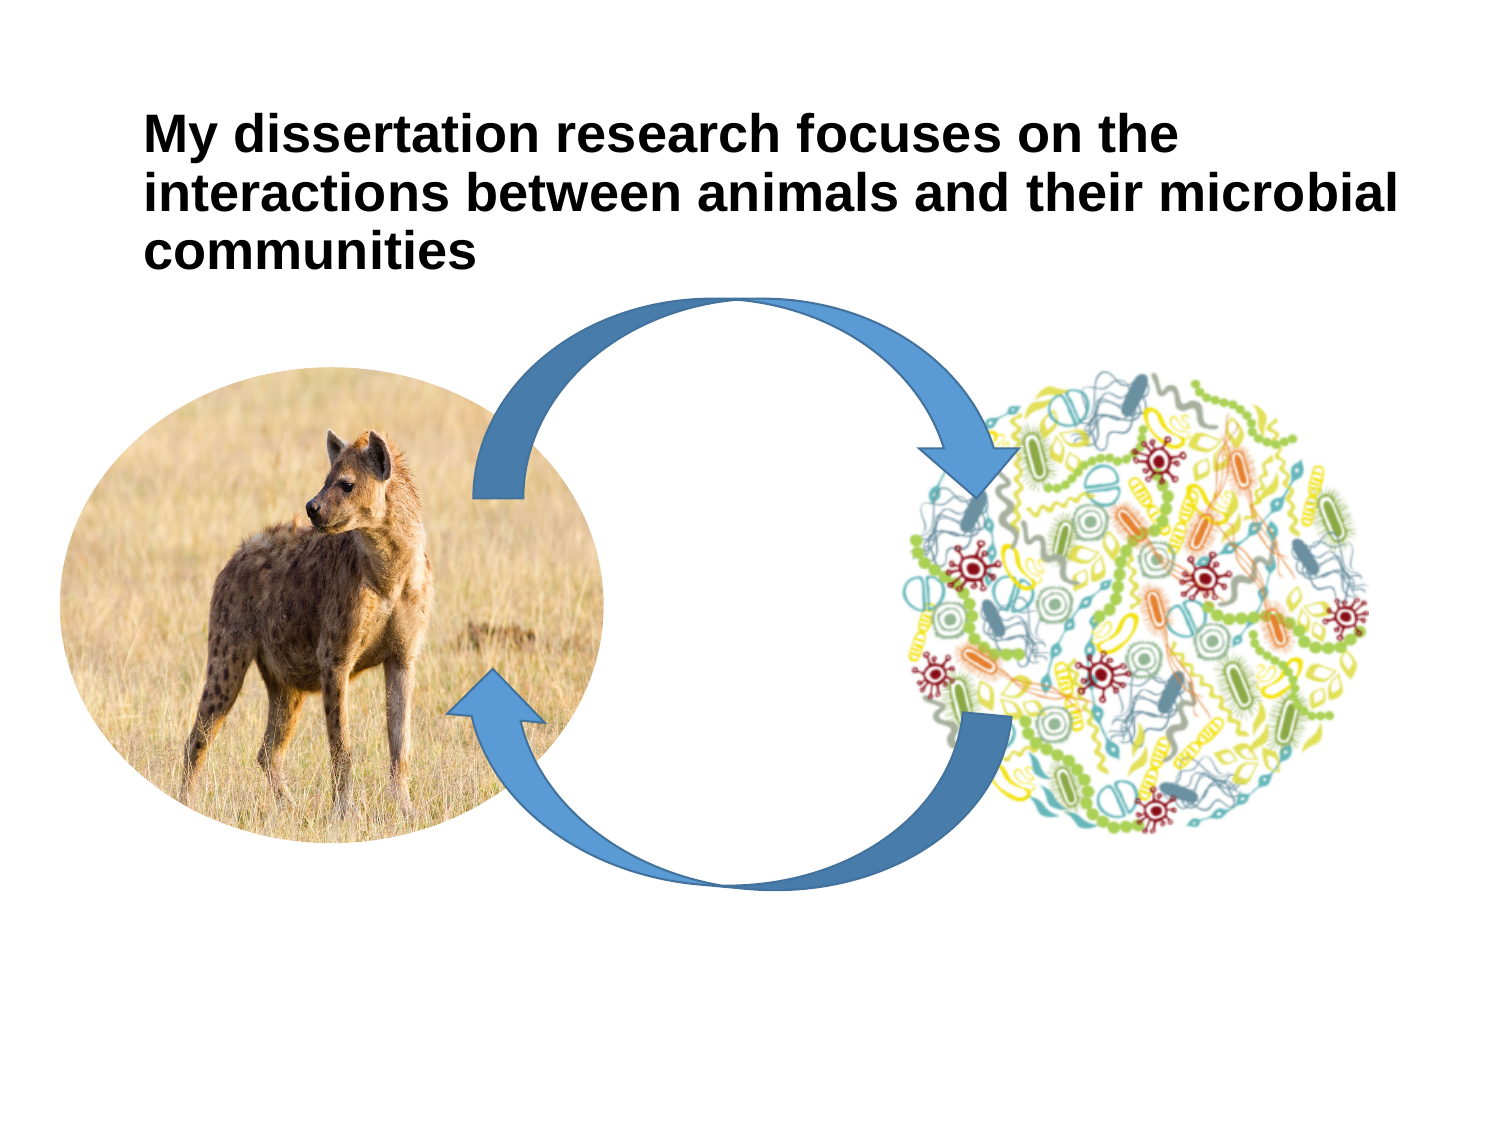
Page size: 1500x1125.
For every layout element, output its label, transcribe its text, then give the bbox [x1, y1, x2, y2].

text_box [530, 303, 670, 367]
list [899, 367, 1369, 836]
text_box [755, 303, 944, 375]
title [103, 59, 1397, 278]
text_box My dissertation research focuses on the interactions between animals and their microbial communities [128, 84, 1422, 303]
picture [59, 367, 604, 844]
text_box [569, 826, 945, 892]
text_box [580, 303, 719, 367]
